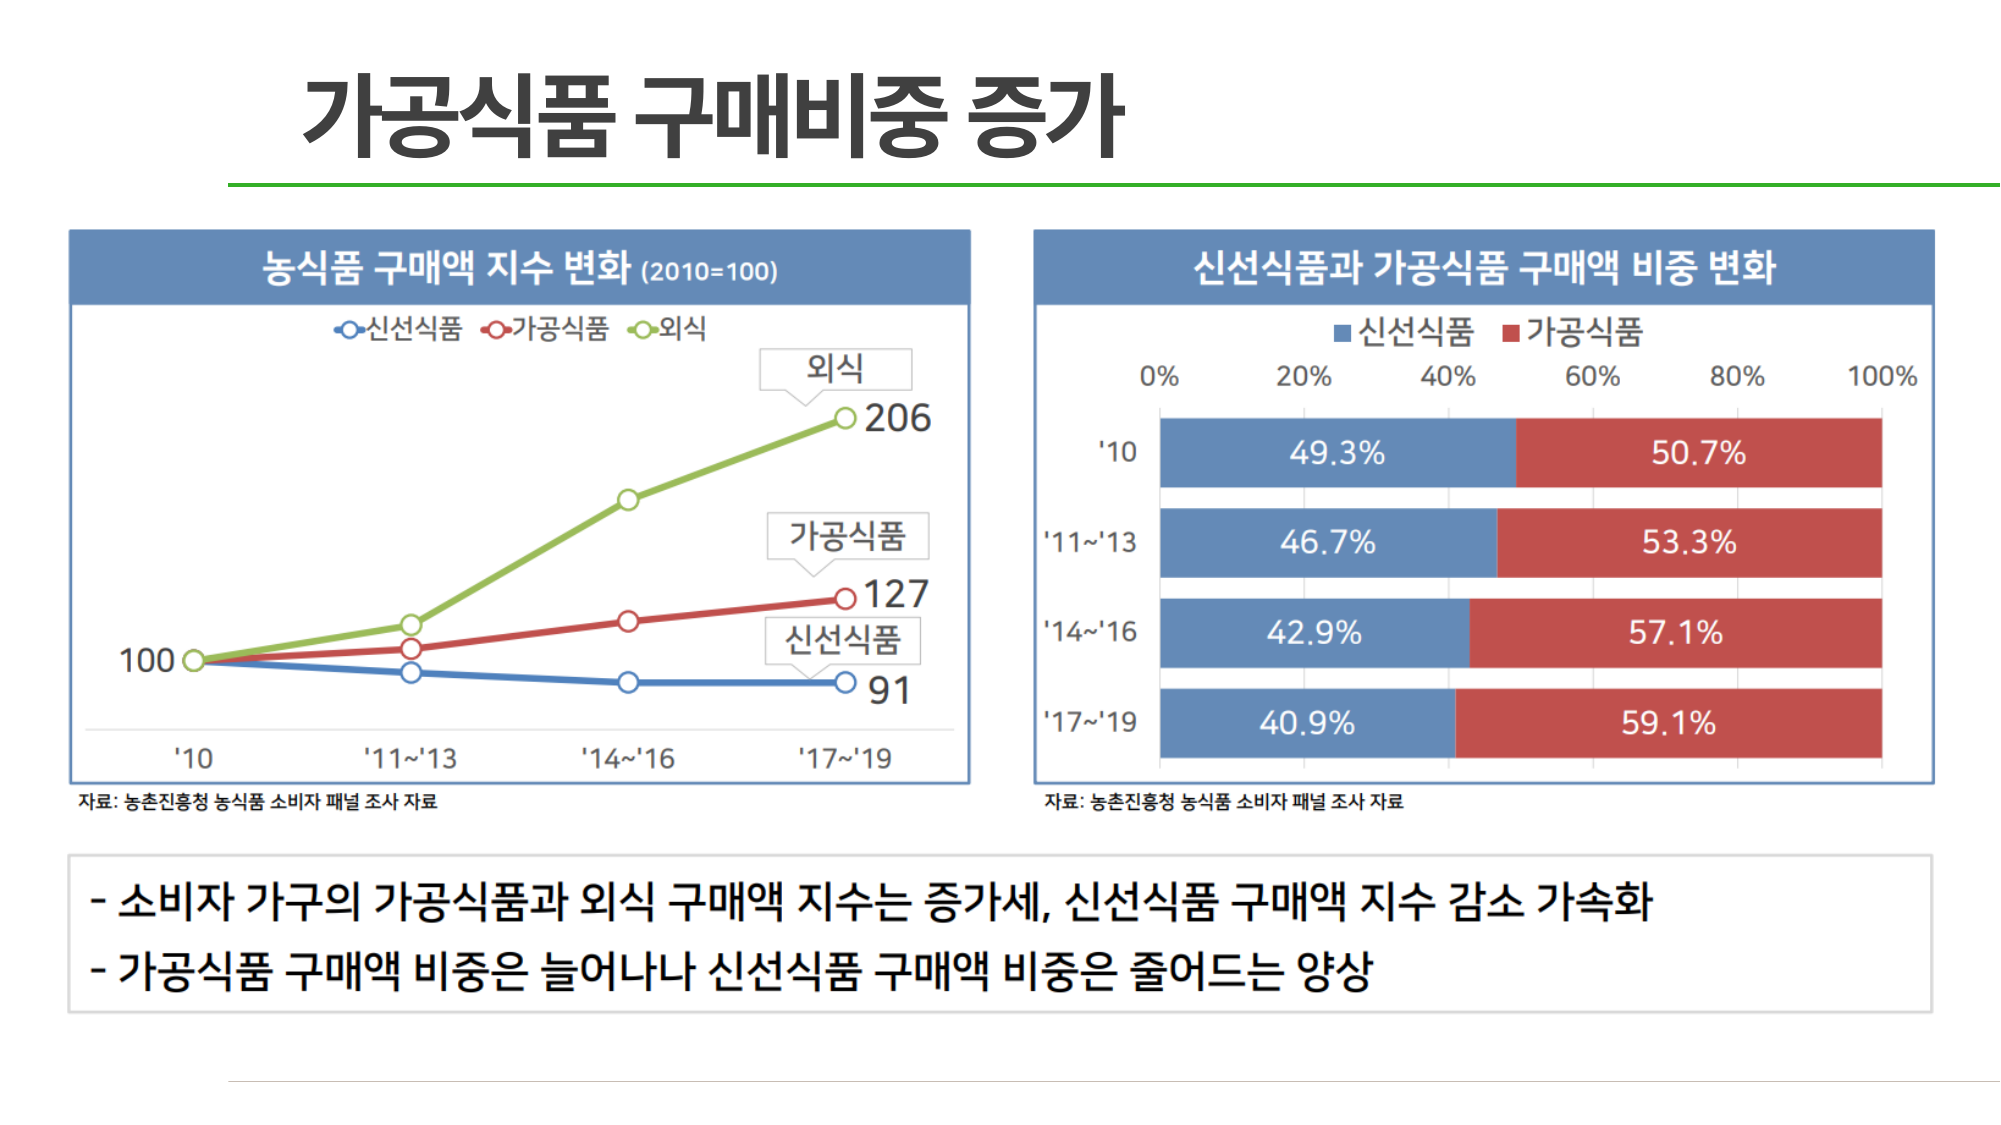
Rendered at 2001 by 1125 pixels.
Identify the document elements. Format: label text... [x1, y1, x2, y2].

picture [59, 221, 1940, 1023]
text_box 가공식품 구매비중 증가 [285, 51, 1143, 176]
